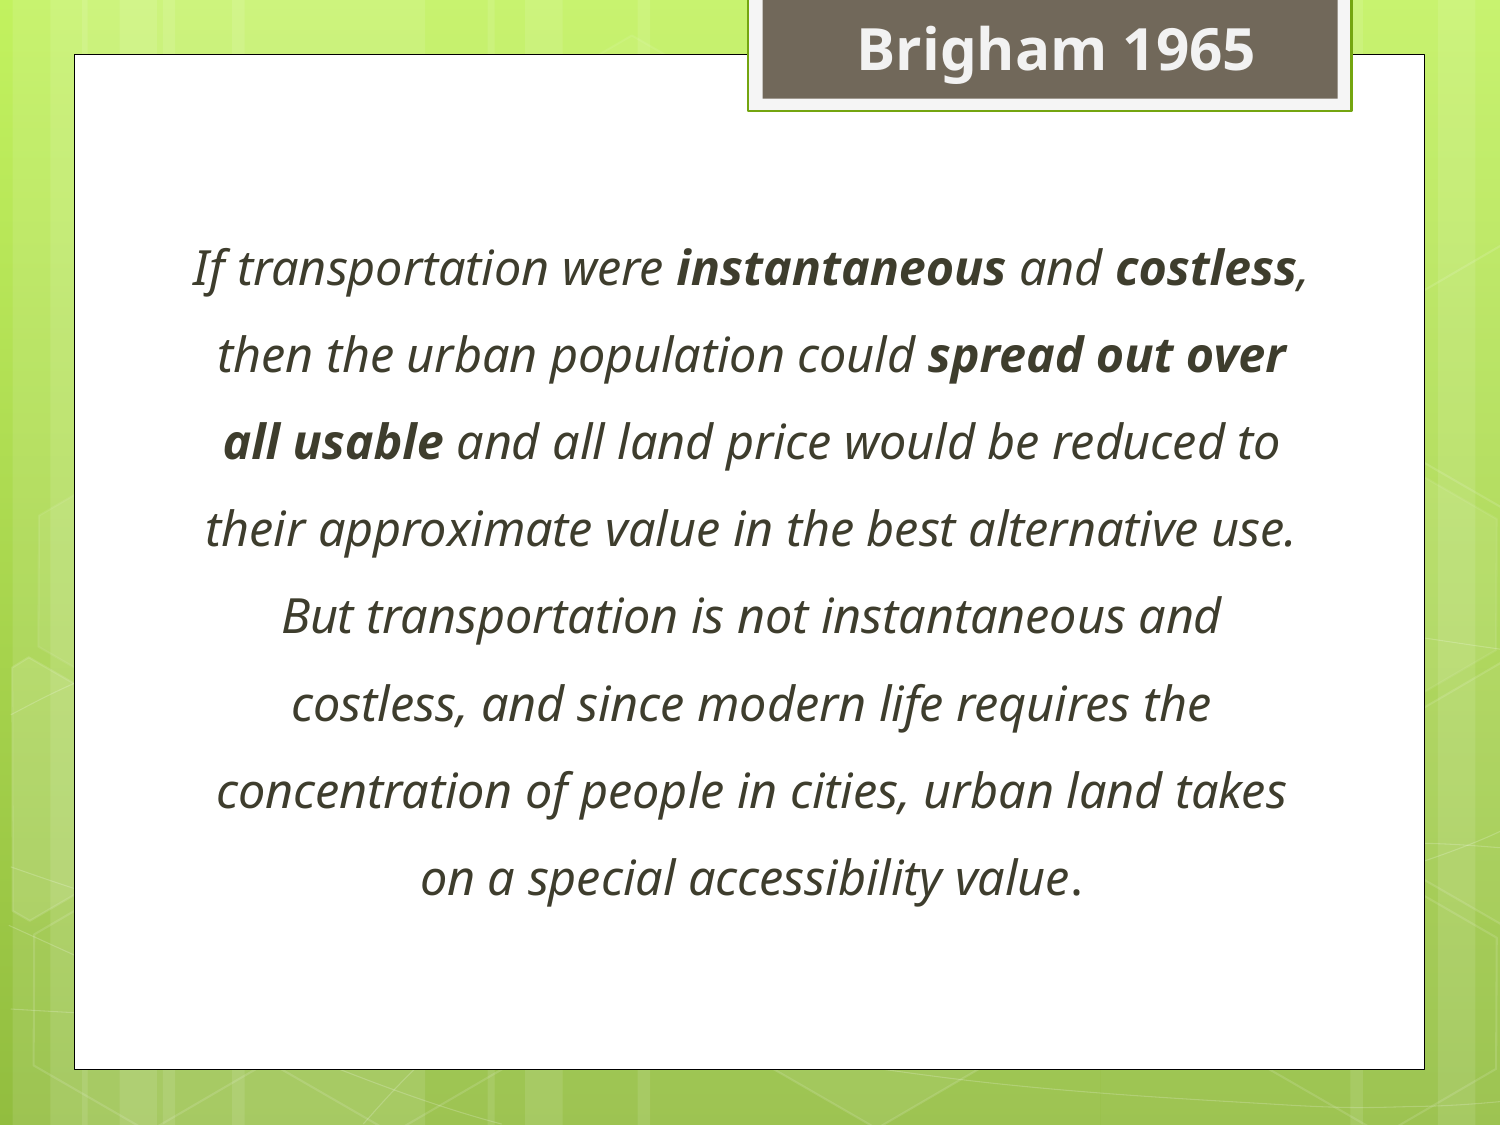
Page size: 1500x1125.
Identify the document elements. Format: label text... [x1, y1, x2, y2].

list If transportation were instantaneous and costless, then the urban population could spread out over all usable and all land price would be reduced to their approximate value in the best alternative use. But transportation is not instantaneous and costless, and since modern life requires the concentration of people in cities, urban land takes on a special accessibility value. [162, 200, 1330, 916]
text_box Brigham 1965 [799, 4, 1313, 90]
